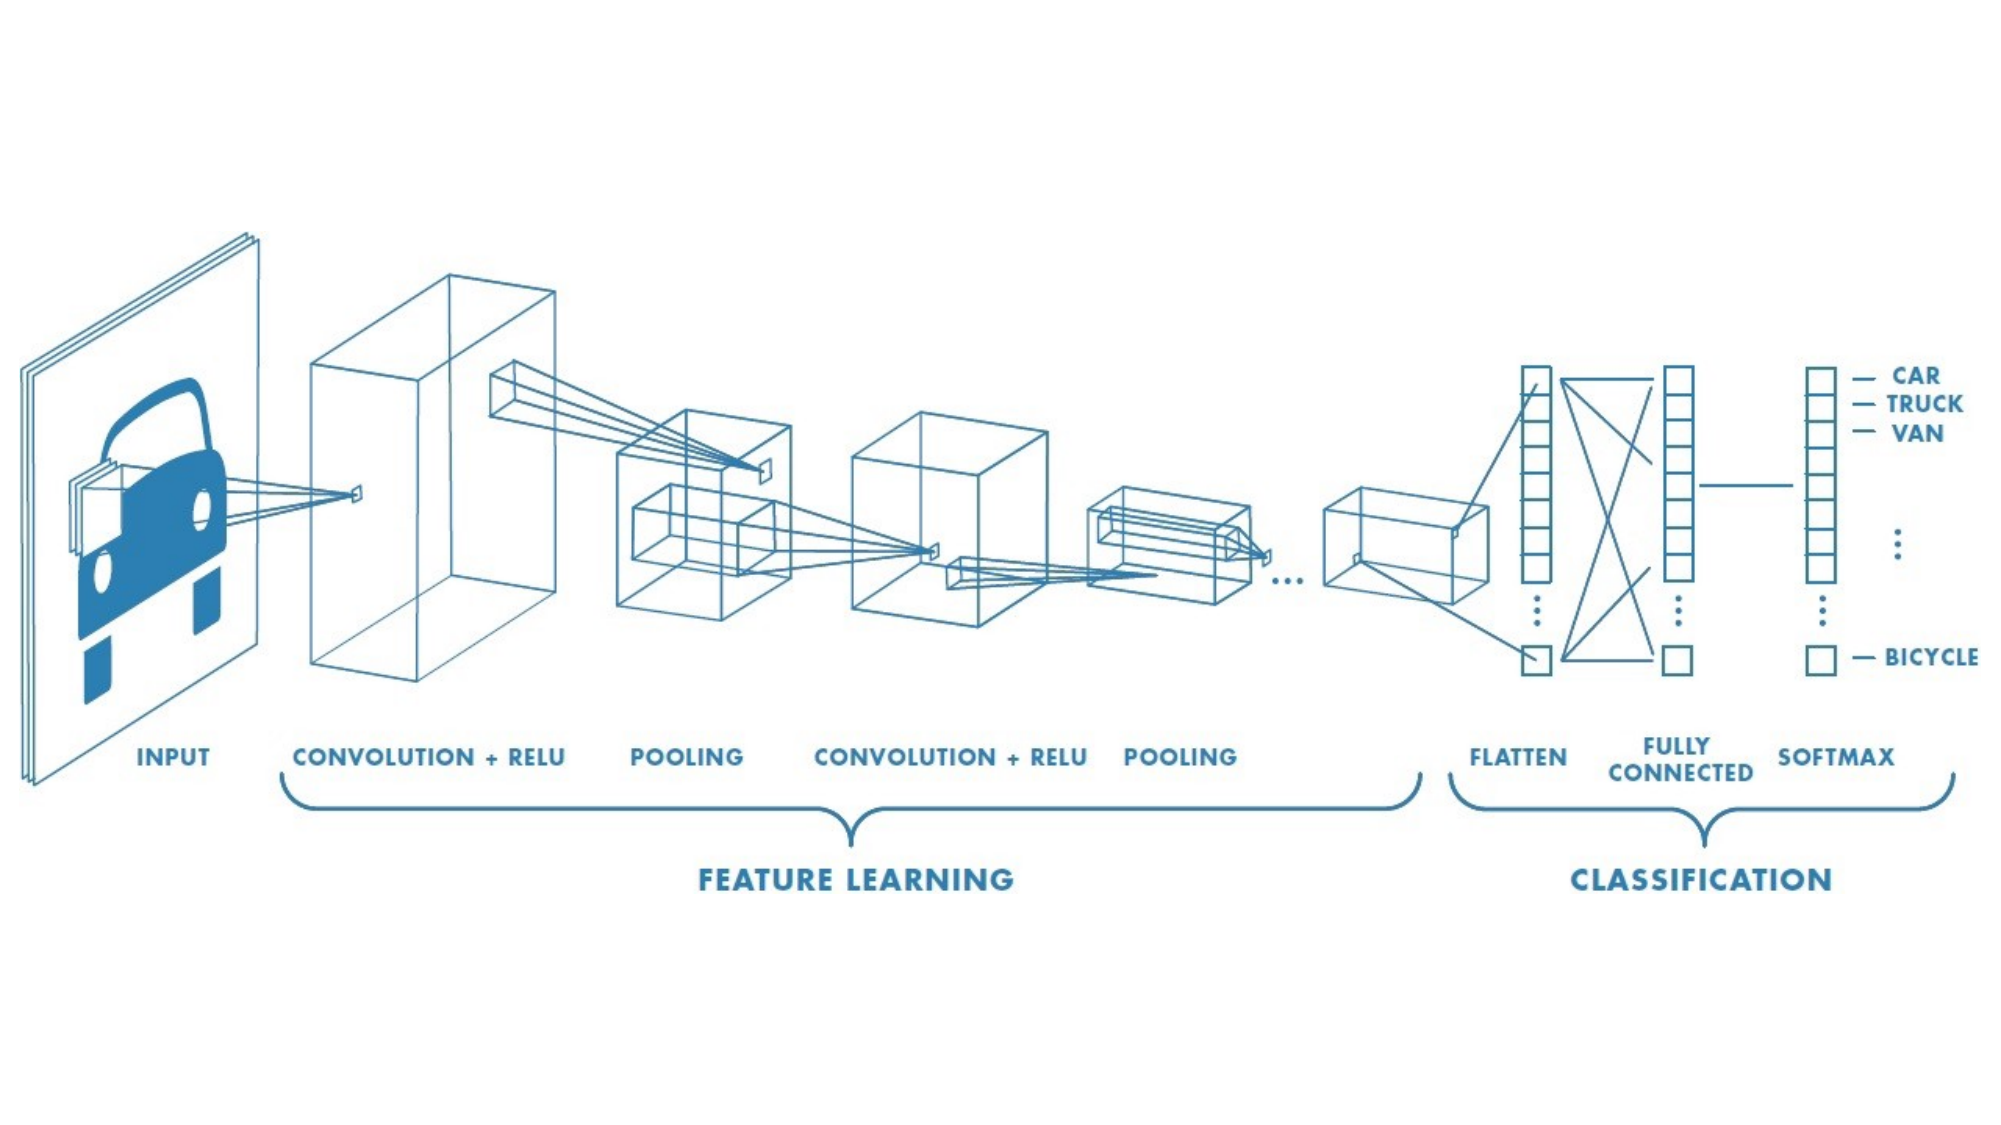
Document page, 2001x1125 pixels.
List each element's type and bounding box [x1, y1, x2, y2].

picture [19, 231, 1981, 894]
